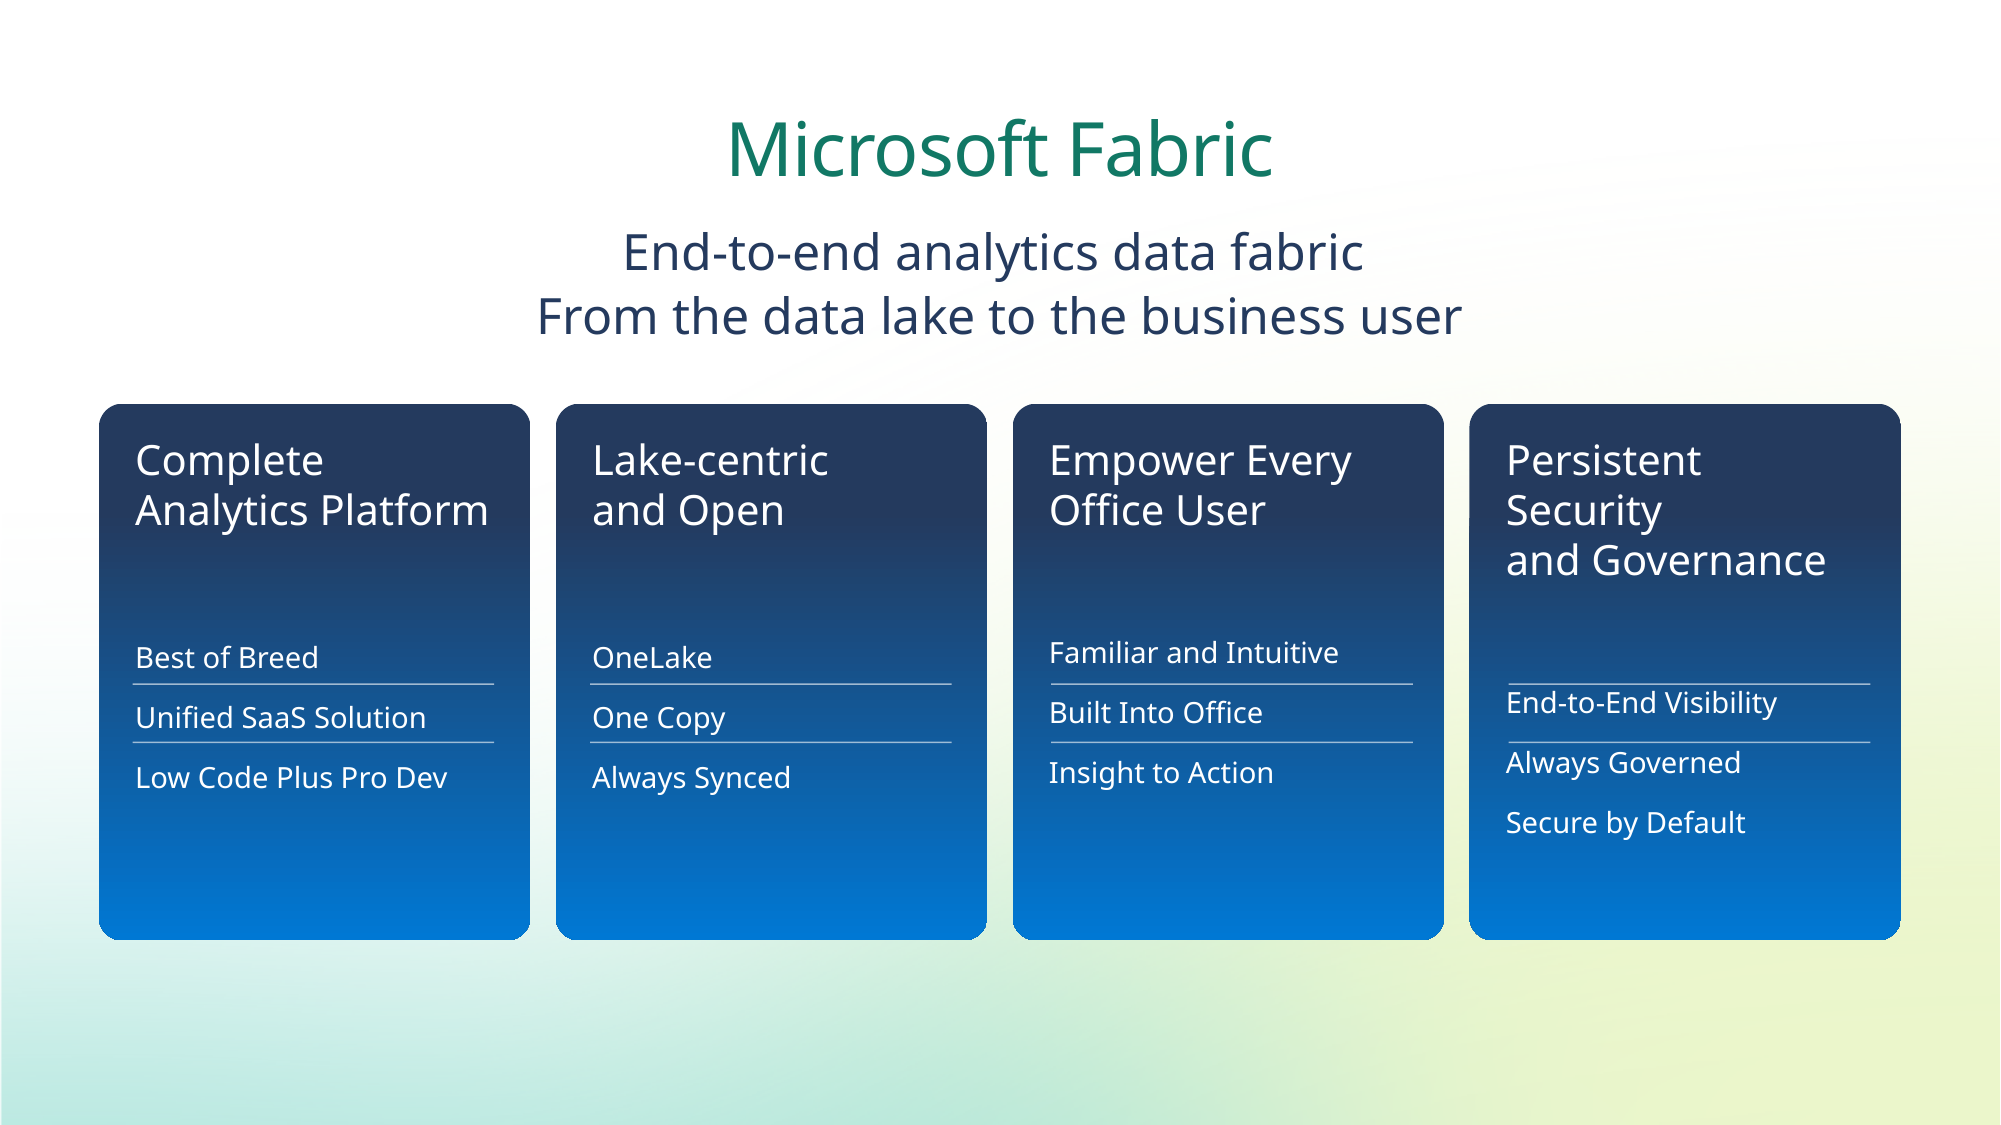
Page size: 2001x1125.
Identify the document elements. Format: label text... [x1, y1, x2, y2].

table_cell 400 [3, 86, 1999, 1123]
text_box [98, 403, 531, 941]
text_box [1012, 403, 1445, 941]
text_box End-to-end analytics data fabric From the data lake to the business user [90, 220, 1910, 345]
text_box Microsoft Fabric [95, 101, 1905, 192]
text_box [555, 403, 988, 941]
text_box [1469, 403, 1902, 941]
